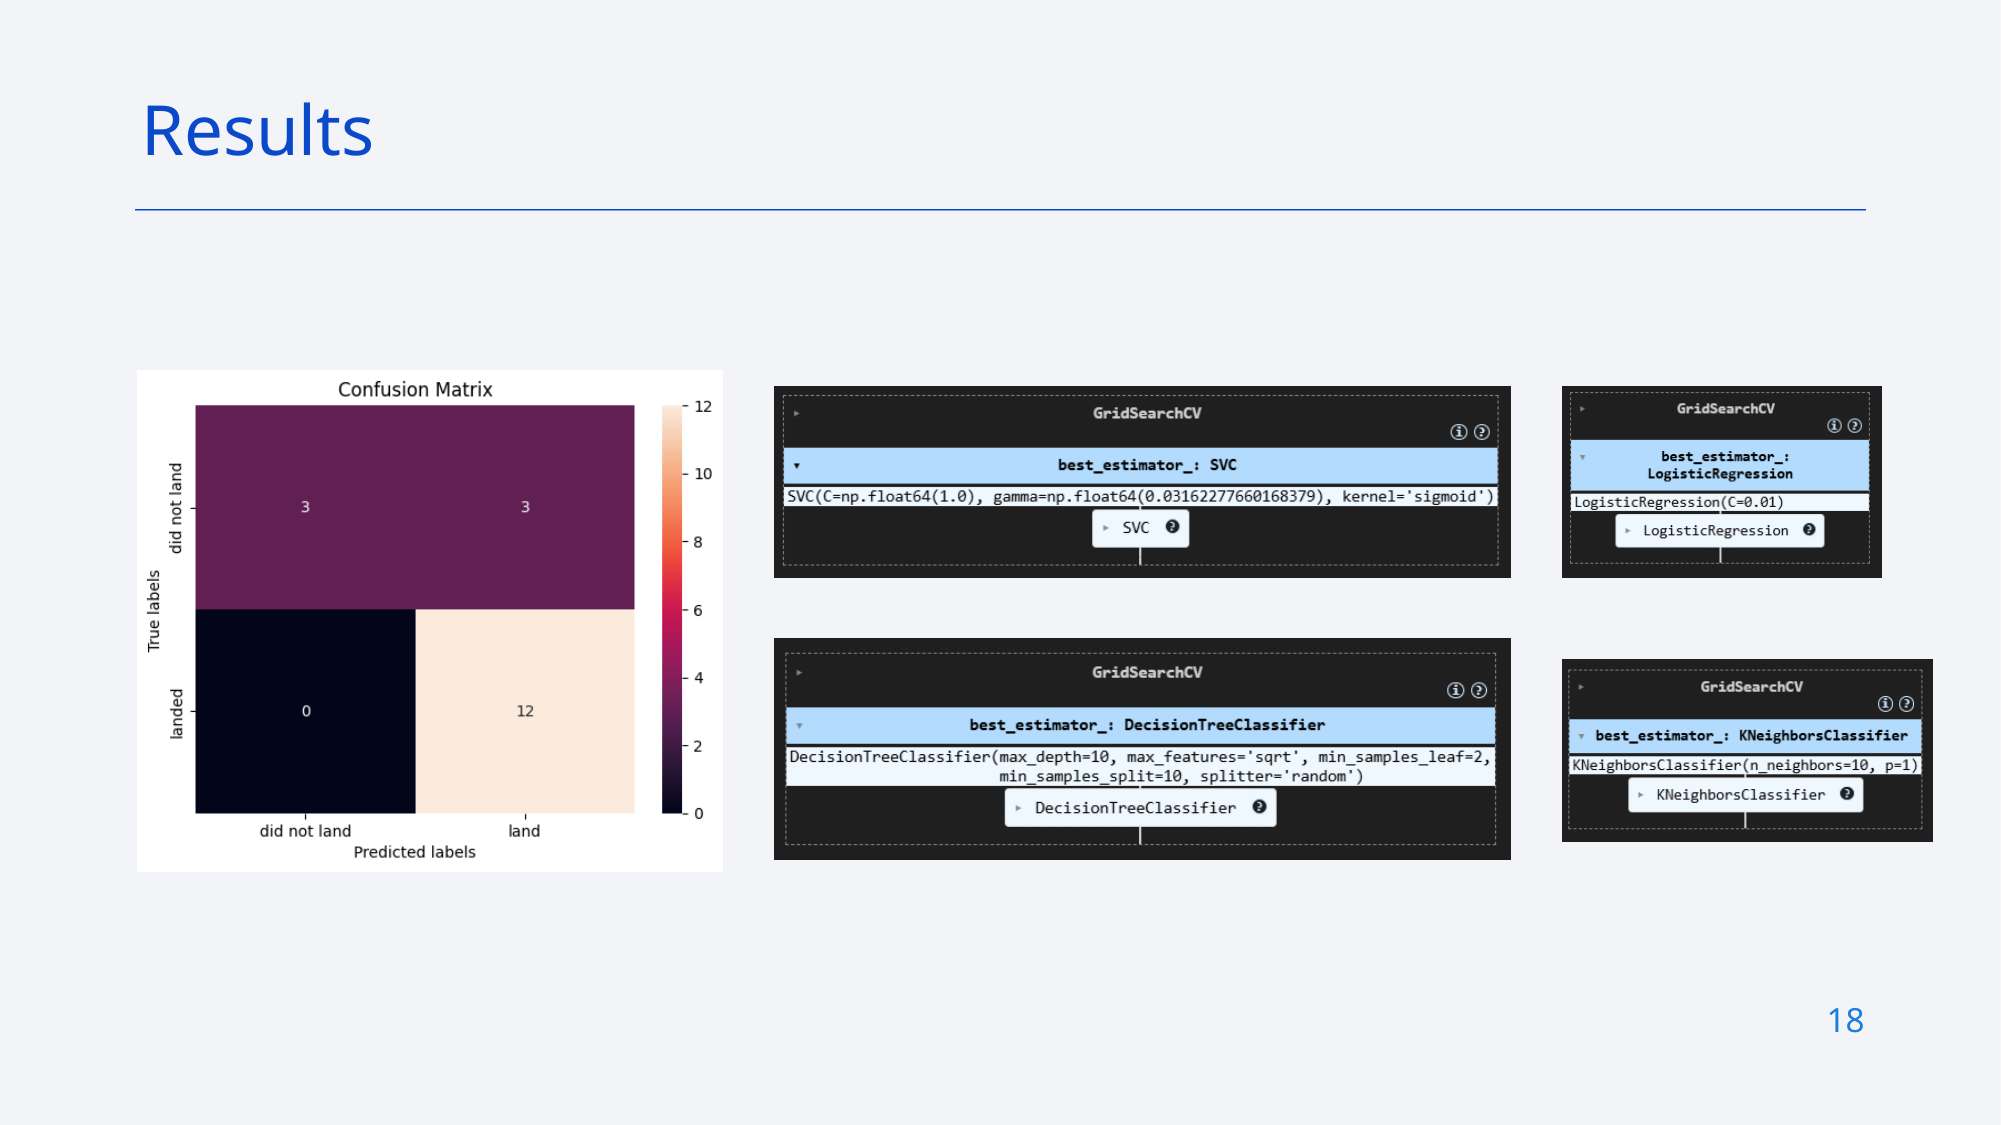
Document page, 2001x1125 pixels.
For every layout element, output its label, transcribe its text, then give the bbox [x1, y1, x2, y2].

text_box [137, 296, 1298, 563]
slide_number 18 [1429, 988, 1880, 1055]
text_box Results [126, 88, 1852, 179]
picture [0, 0, 2001, 1125]
